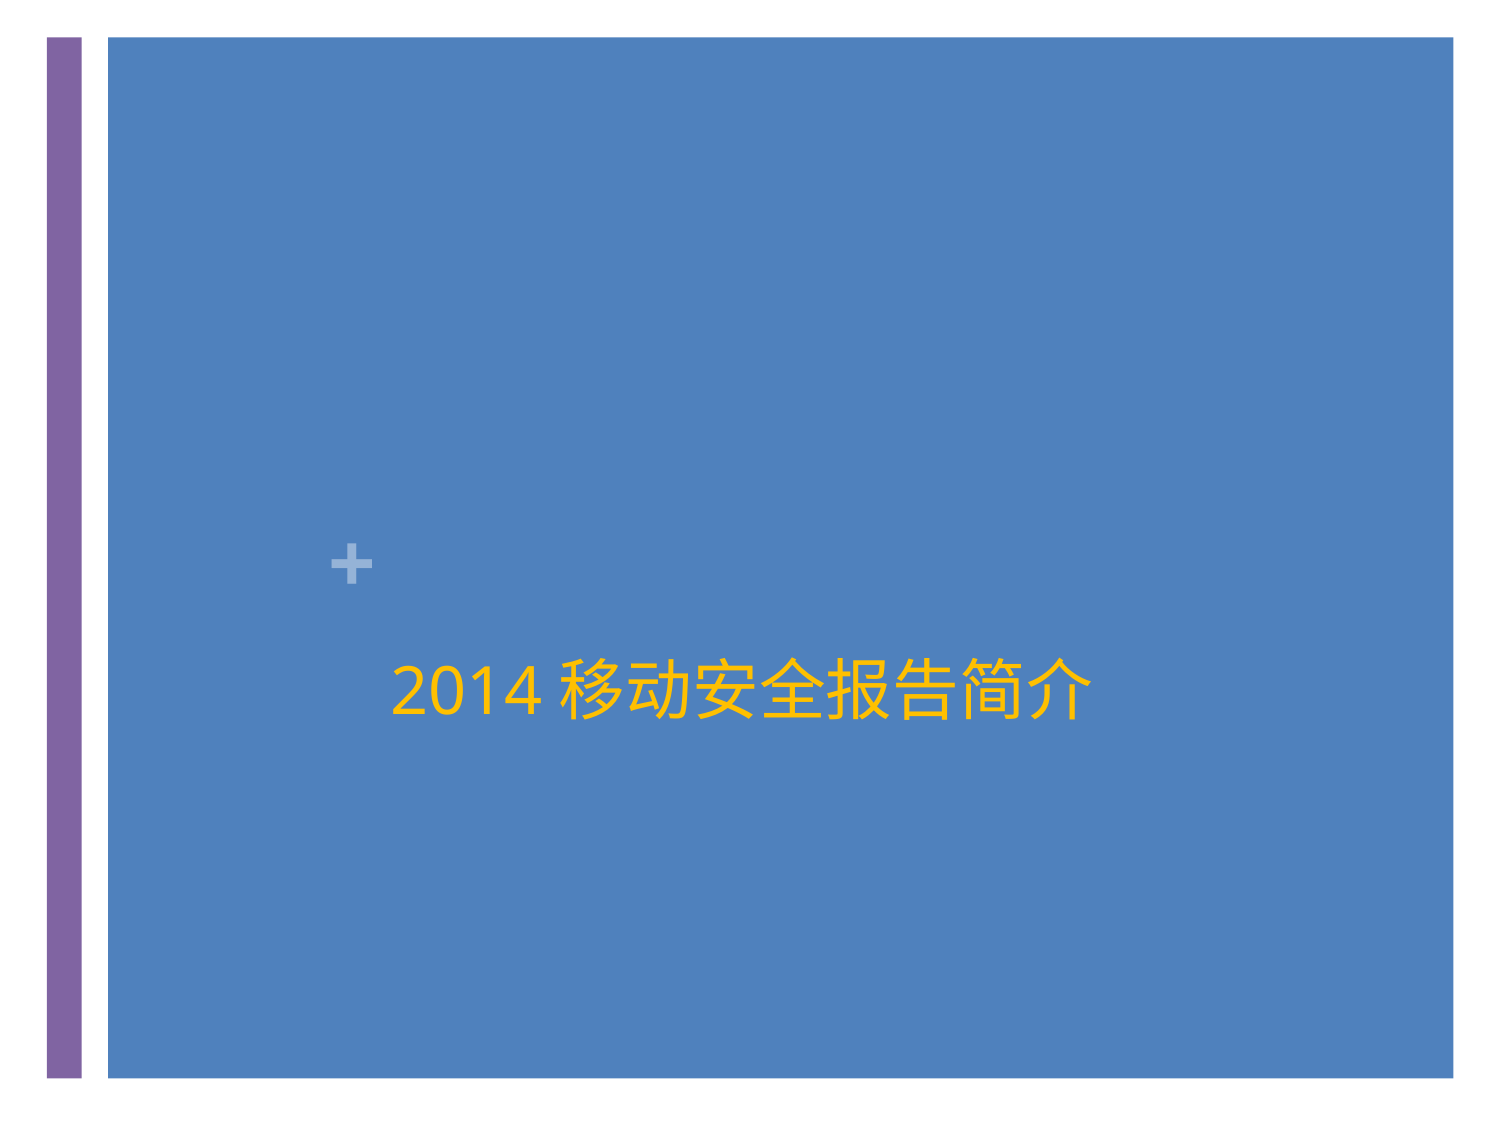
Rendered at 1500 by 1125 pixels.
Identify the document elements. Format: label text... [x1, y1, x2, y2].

title 2014移动安全报告简介 [374, 512, 1301, 737]
